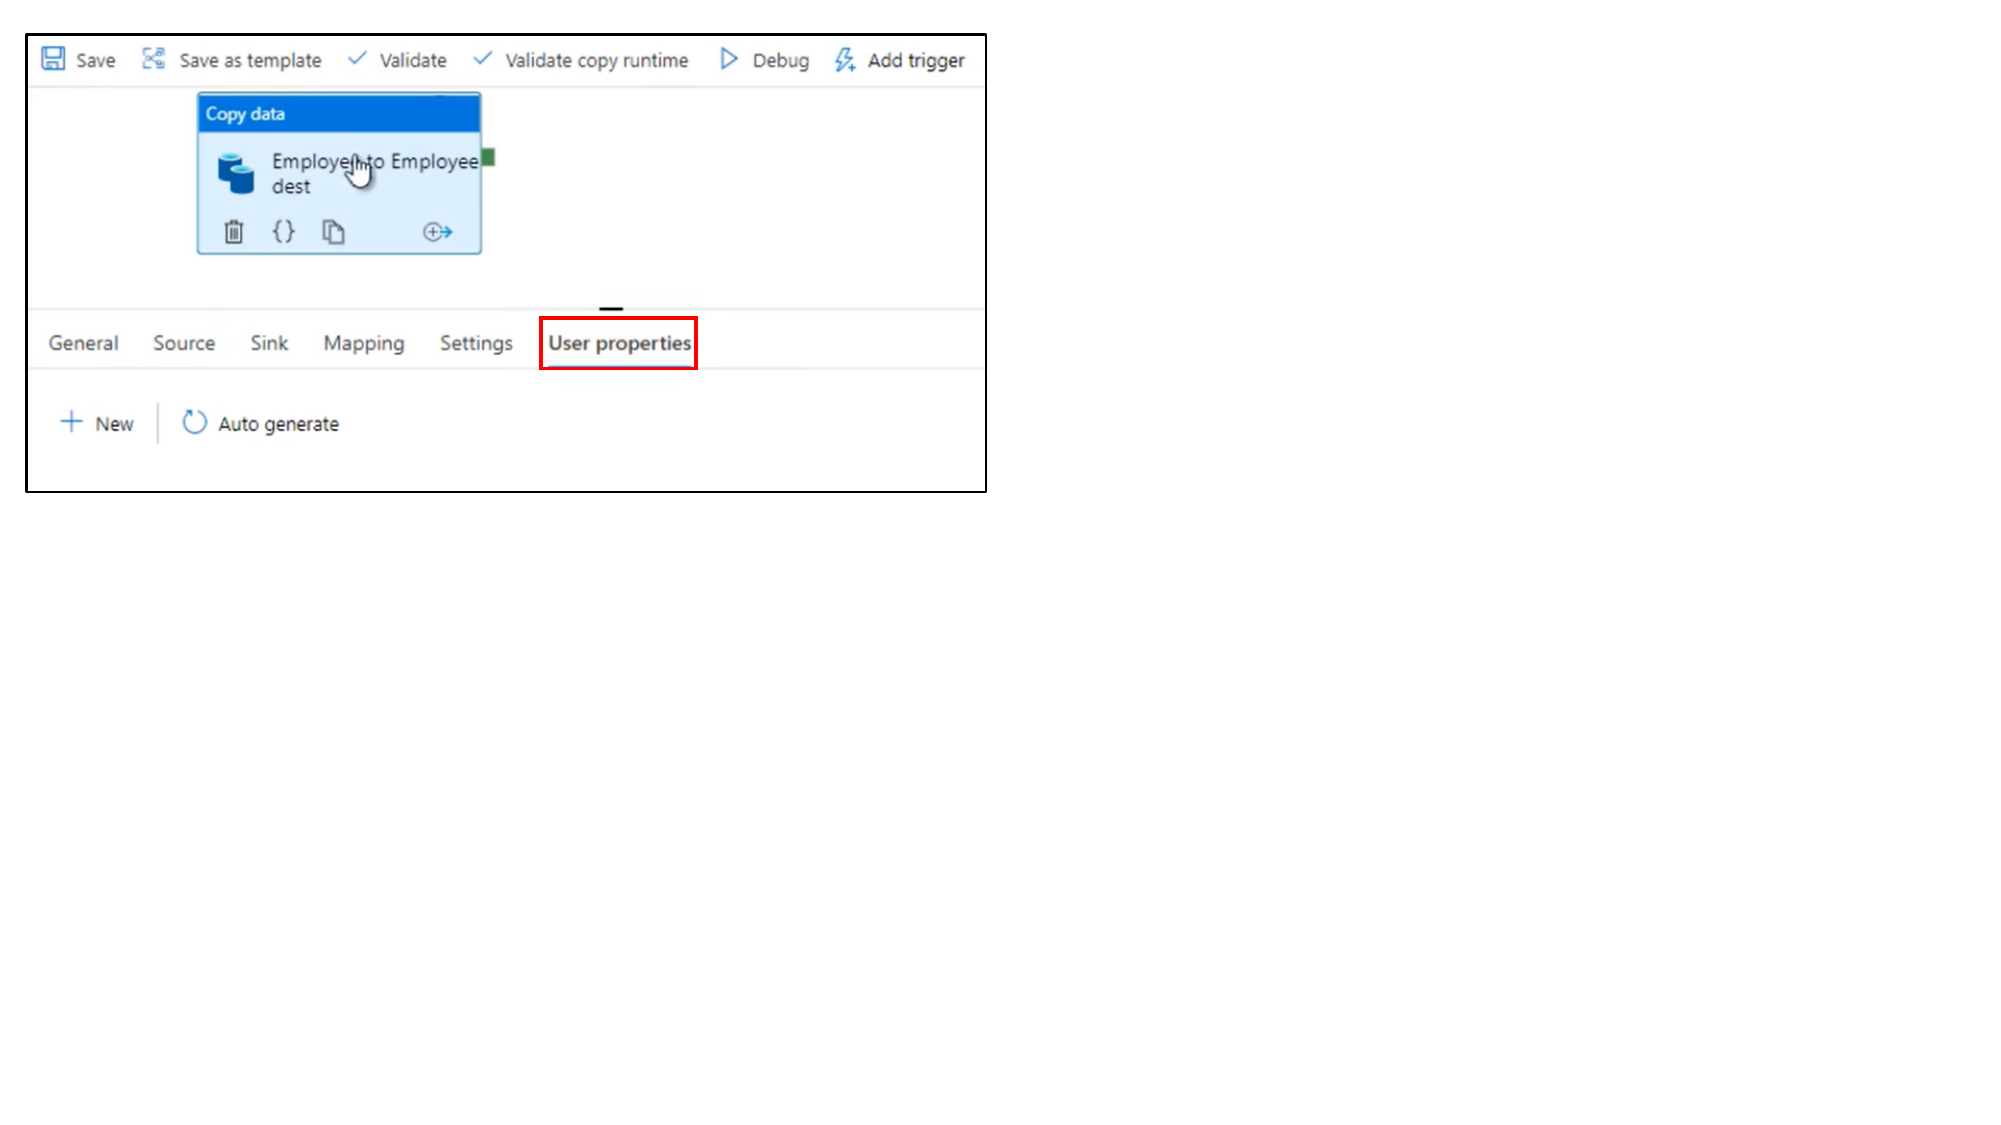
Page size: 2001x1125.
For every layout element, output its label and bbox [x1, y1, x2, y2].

picture [27, 35, 985, 491]
